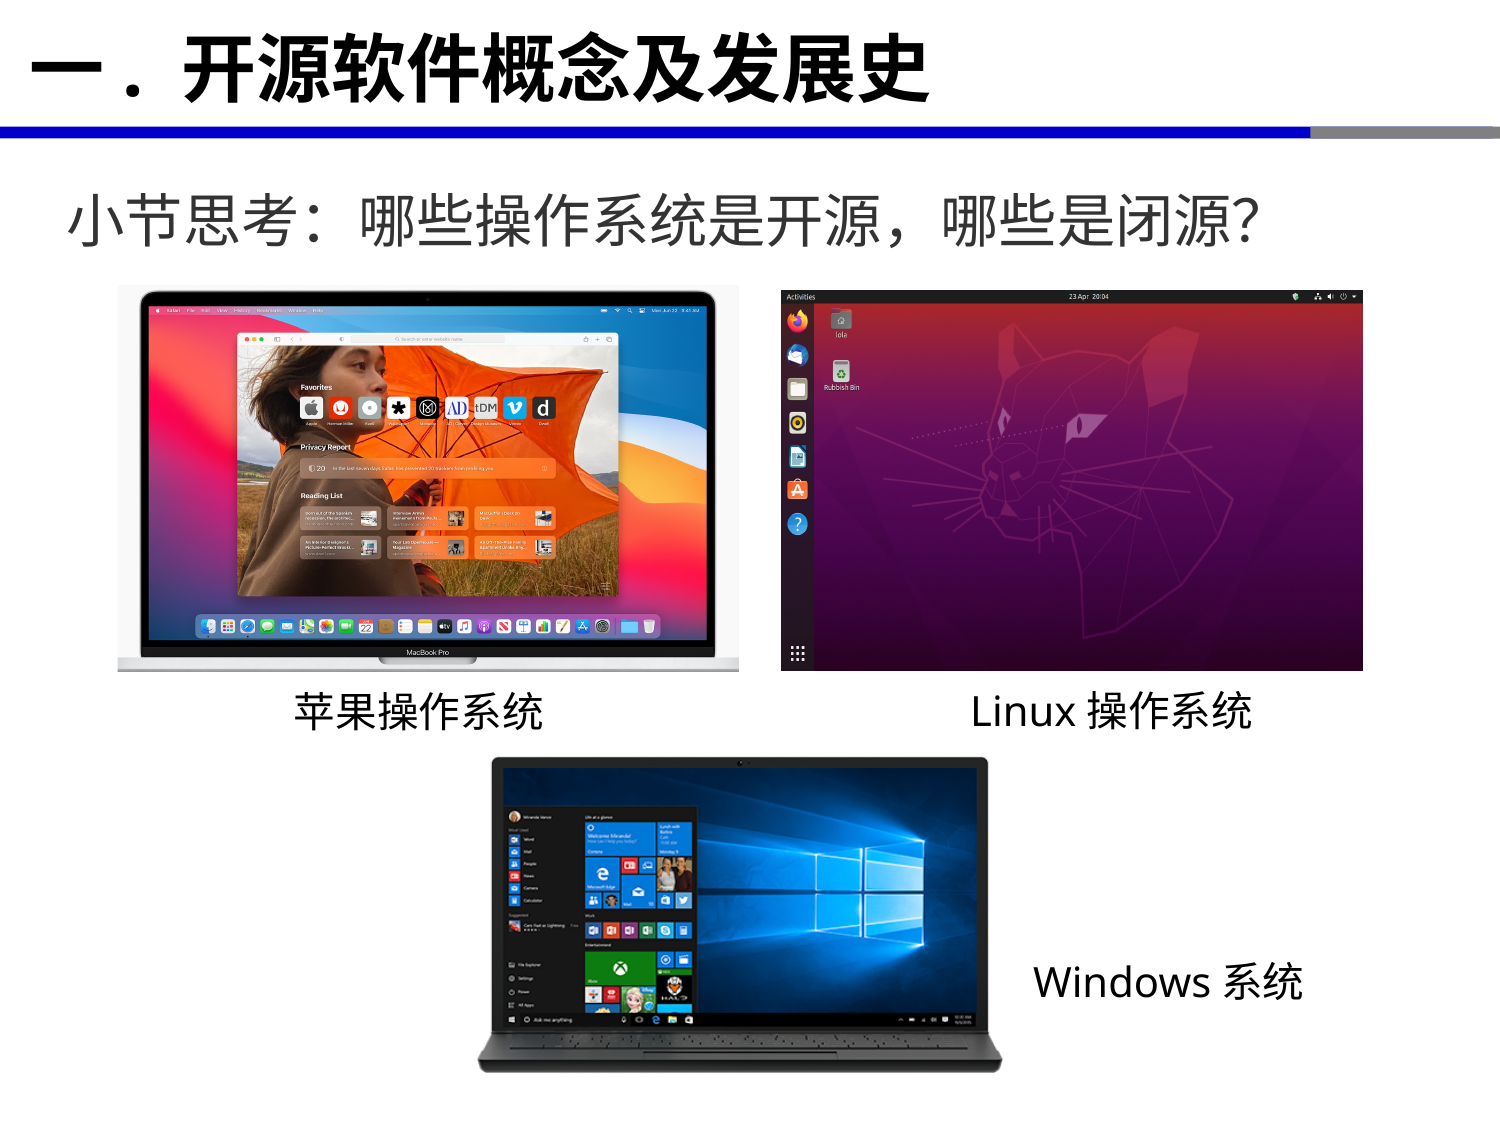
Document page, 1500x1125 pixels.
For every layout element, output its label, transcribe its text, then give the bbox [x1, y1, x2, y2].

text_box 小节思考：哪些操作系统是开源，哪些是闭源？ [52, 142, 1448, 262]
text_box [117, 285, 740, 740]
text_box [781, 290, 1364, 739]
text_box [461, 750, 1336, 1081]
title 一. 开源软件概念及发展史 [0, 1, 1479, 132]
